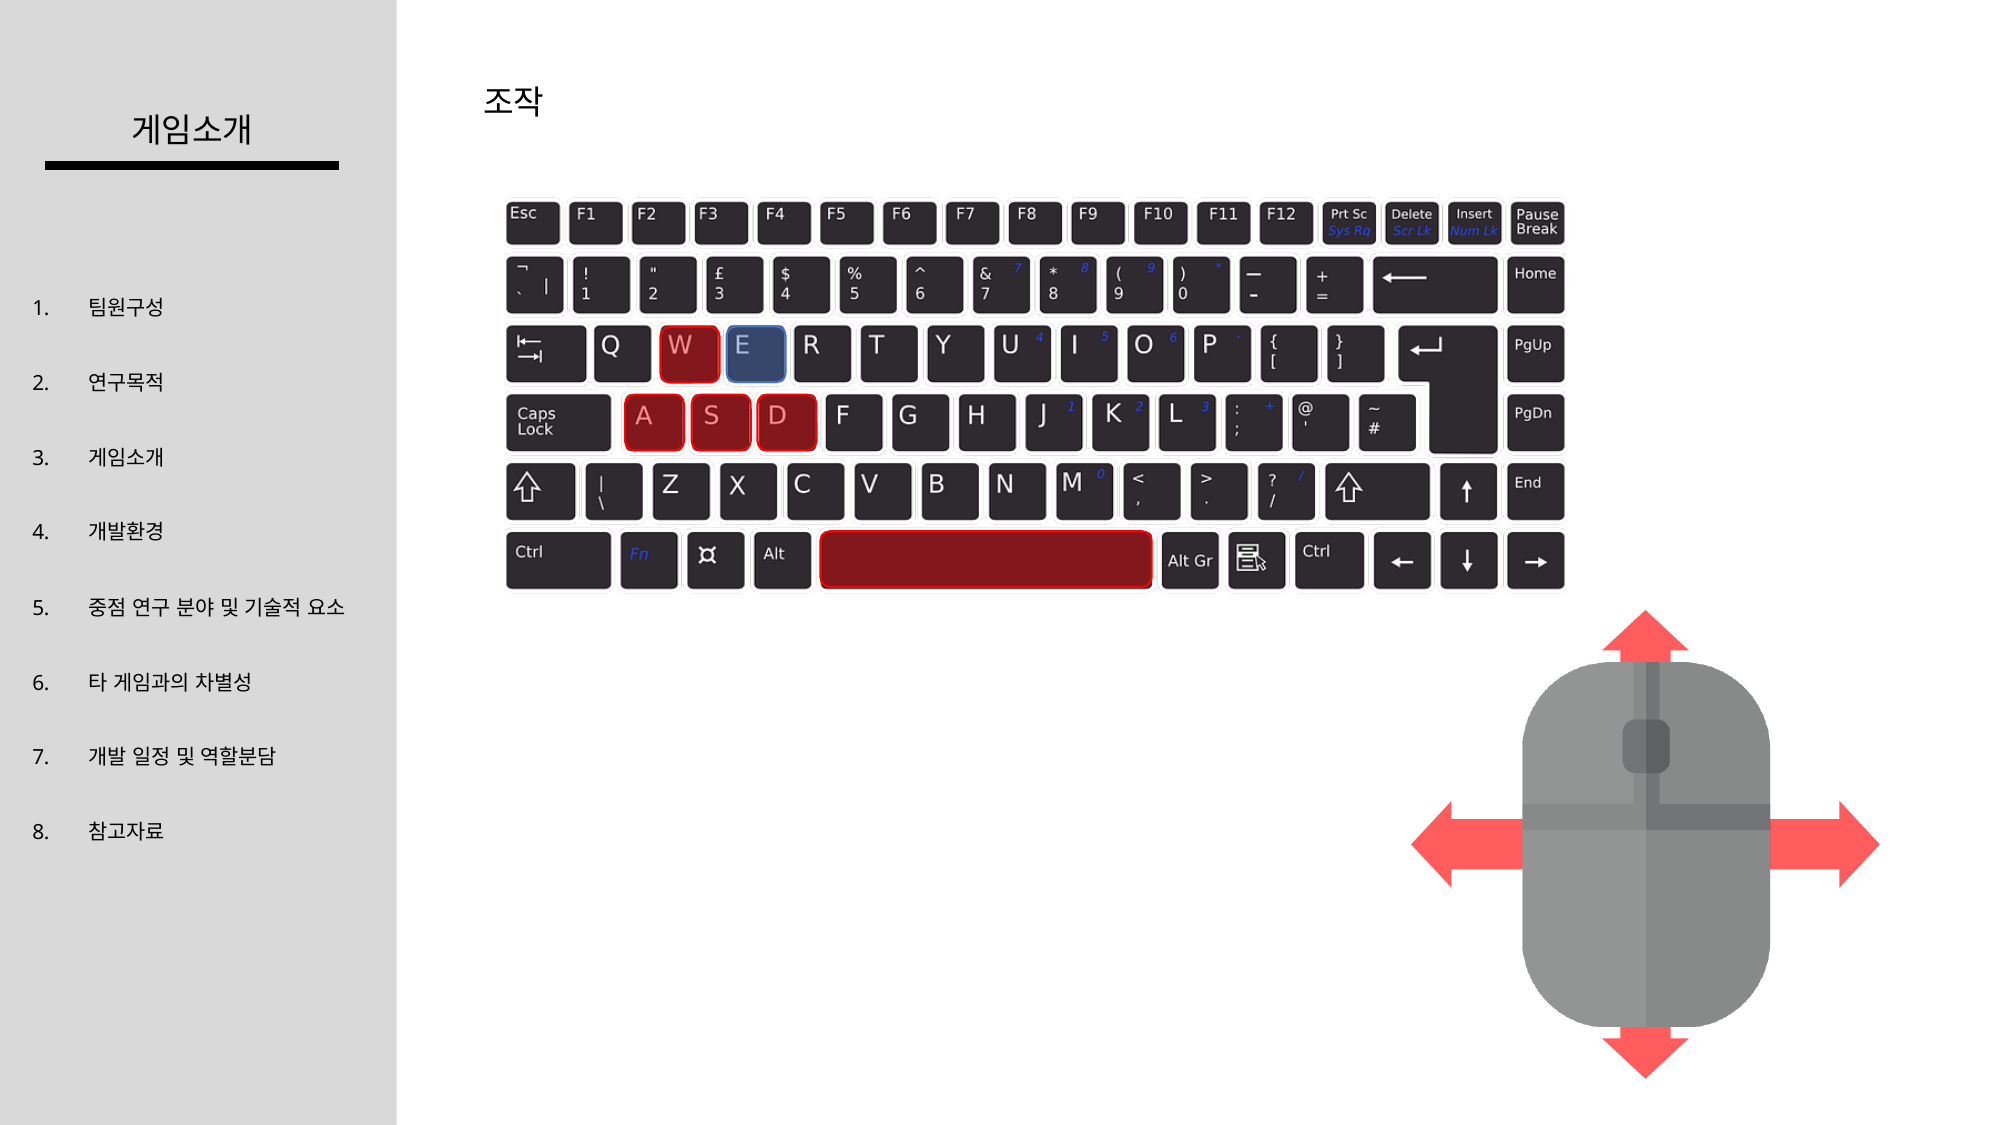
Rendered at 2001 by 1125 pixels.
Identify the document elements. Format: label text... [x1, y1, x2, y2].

text_box [0, 0, 398, 1125]
text_box 게임소개 [11, 102, 373, 157]
picture [503, 129, 1828, 1027]
text_box [1599, 1027, 1692, 1081]
text_box [1828, 798, 1882, 891]
text_box [1599, 608, 1692, 662]
text_box 조작 [468, 74, 830, 129]
text_box 팀원구성 연구목적 게임소개 개발환경 중점 연구 분야 및 기술적 요소 타 게임과의 차별성 개발 일정 및 역할분담 참고자료 [17, 237, 379, 852]
text_box [1409, 798, 1463, 891]
